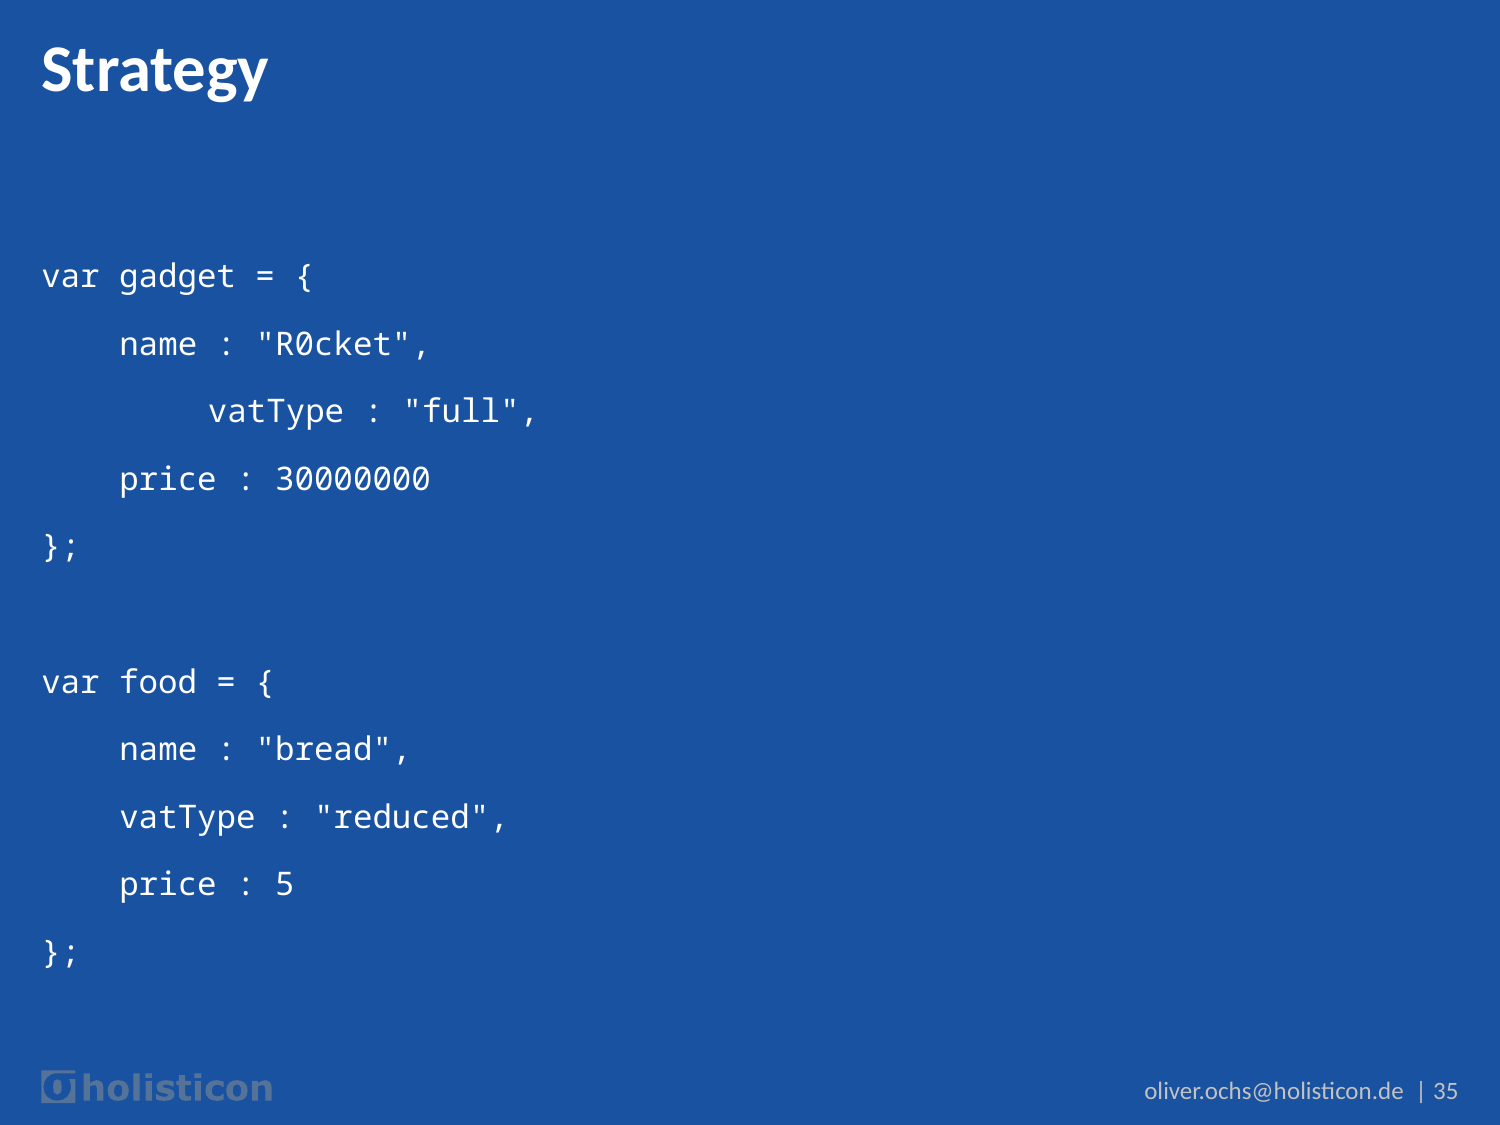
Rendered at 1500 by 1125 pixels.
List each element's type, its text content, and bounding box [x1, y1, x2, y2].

title Strategy [41, 24, 1436, 188]
list var gadget = { name : "R0cket", vatType : "full", price : 30000000 }; var food = { name : "bread", vatType : "reduced", price : 5 }; [41, 255, 1436, 973]
